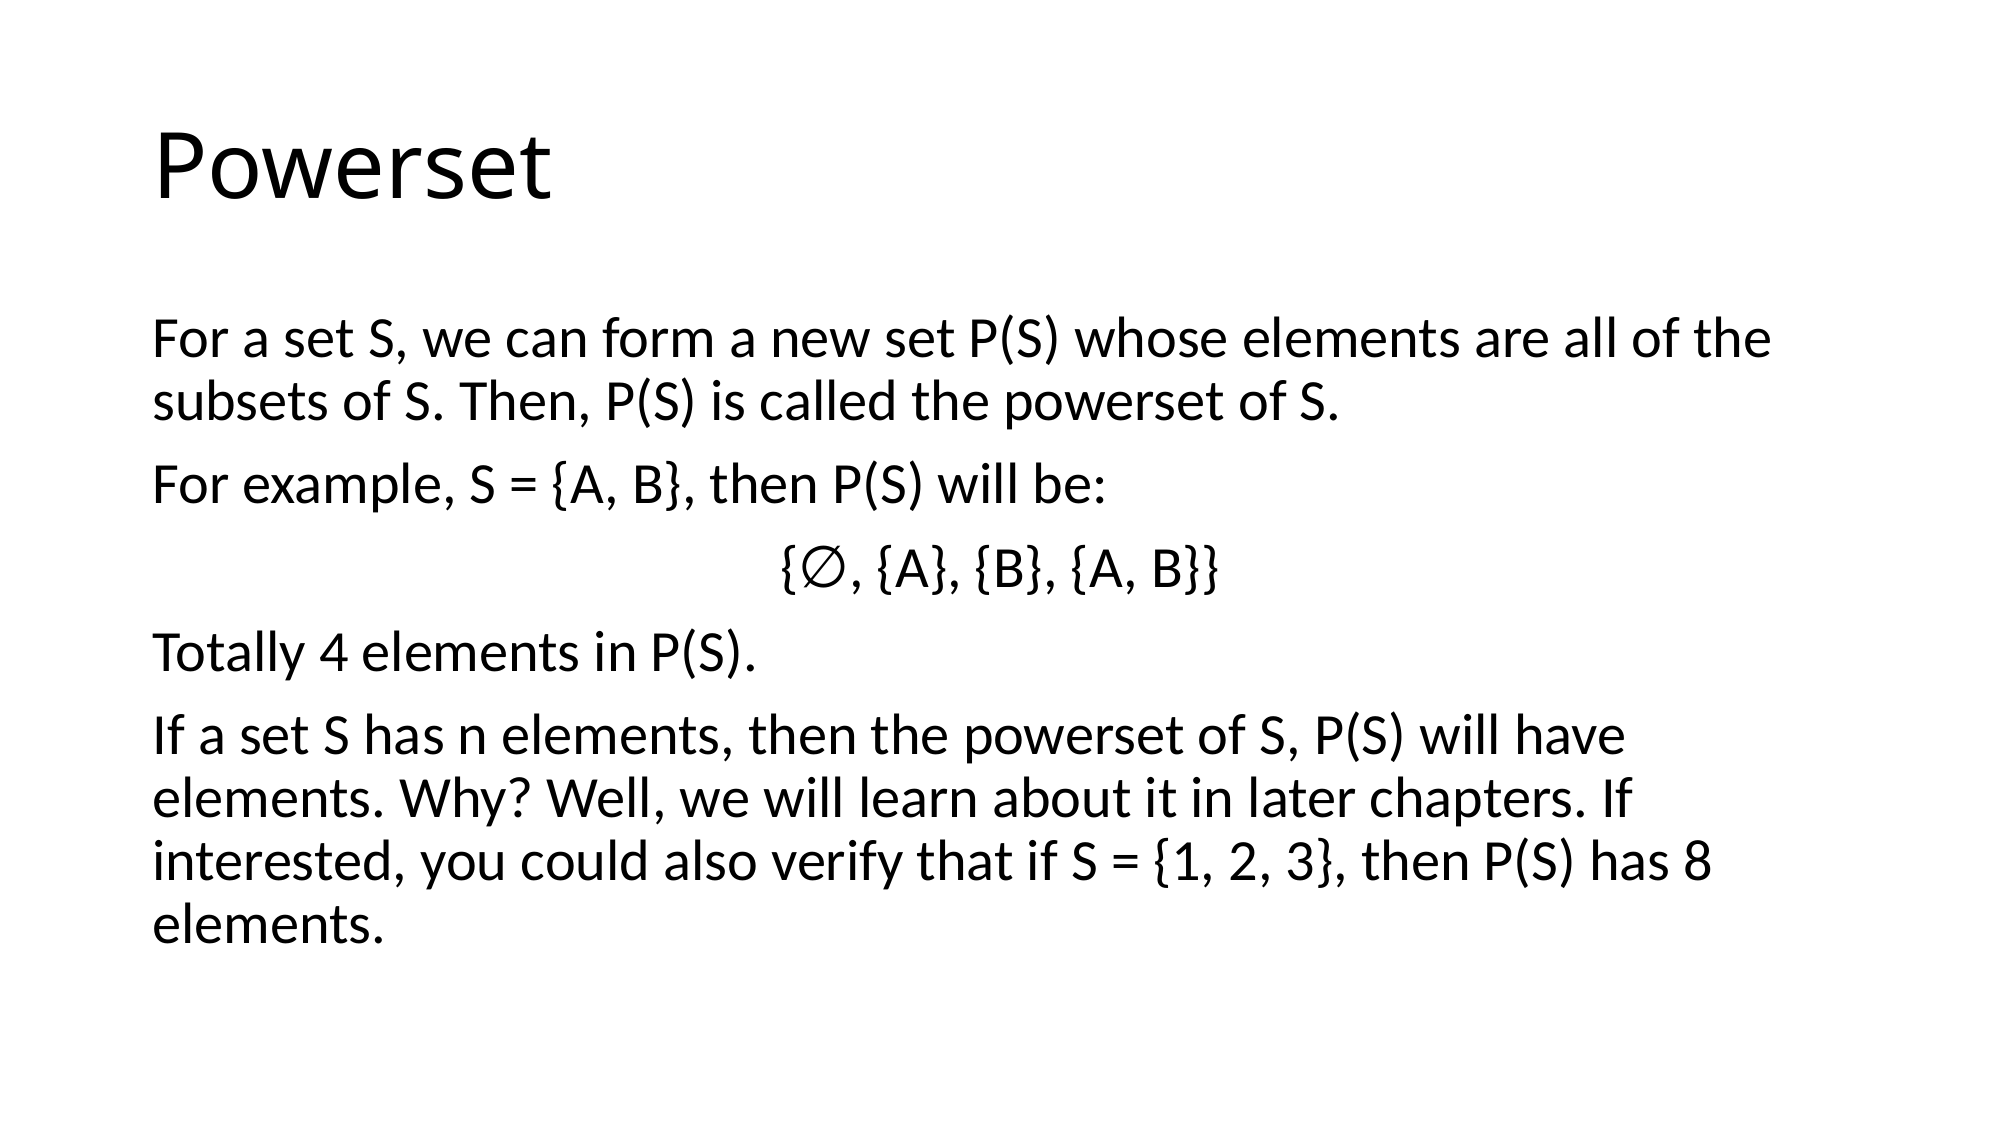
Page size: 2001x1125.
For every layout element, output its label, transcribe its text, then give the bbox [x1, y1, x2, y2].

title Powerset [137, 59, 1863, 278]
